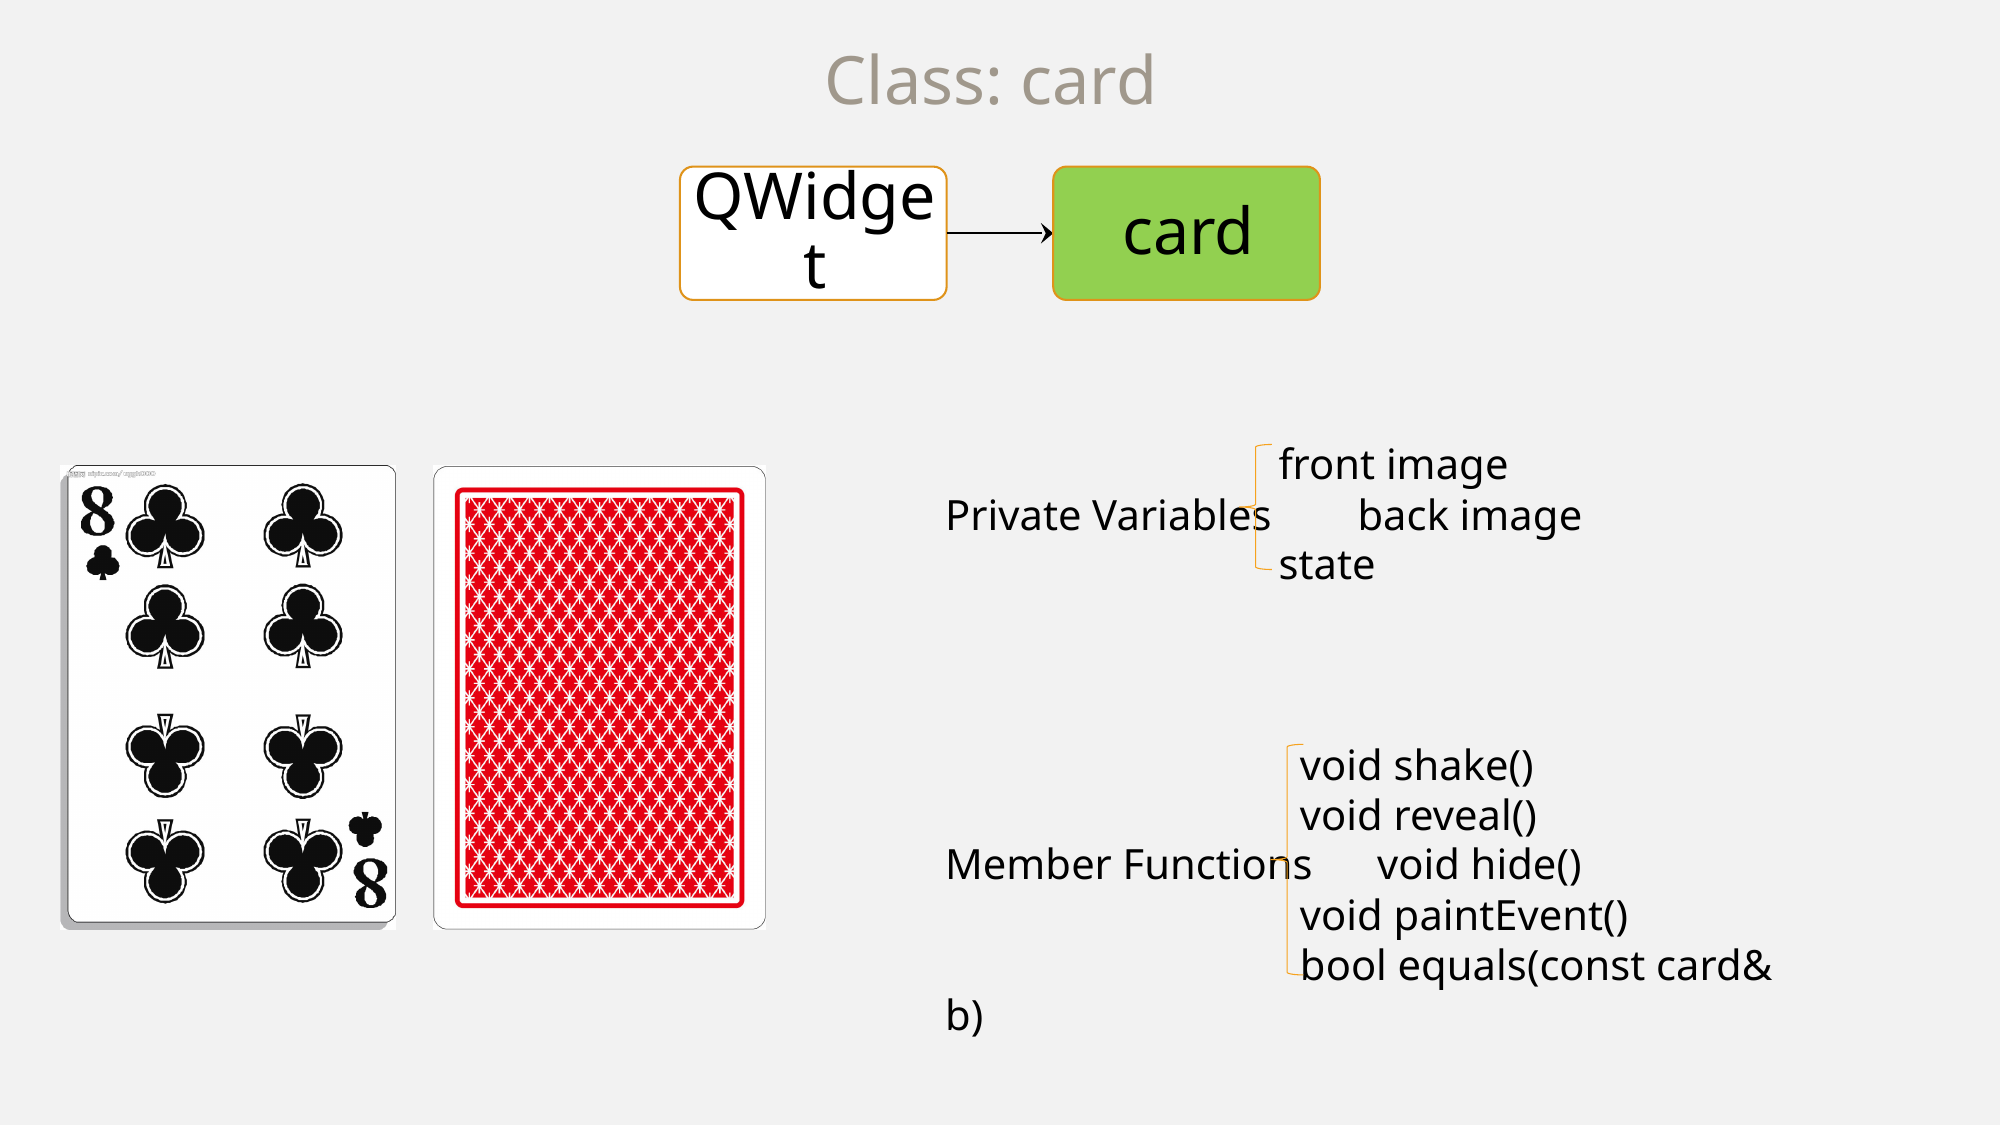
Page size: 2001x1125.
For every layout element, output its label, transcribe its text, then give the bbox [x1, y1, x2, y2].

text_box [670, 166, 1330, 300]
picture [433, 465, 766, 930]
picture [60, 465, 396, 930]
text_box [1238, 443, 1272, 571]
text_box front image Private Variables back image state void shake() void reveal() Member Functions void hide() void paintEvent() bool equals(const card& b) [930, 430, 1823, 1091]
text_box Class: card [457, 30, 1543, 126]
text_box [1270, 743, 1304, 976]
